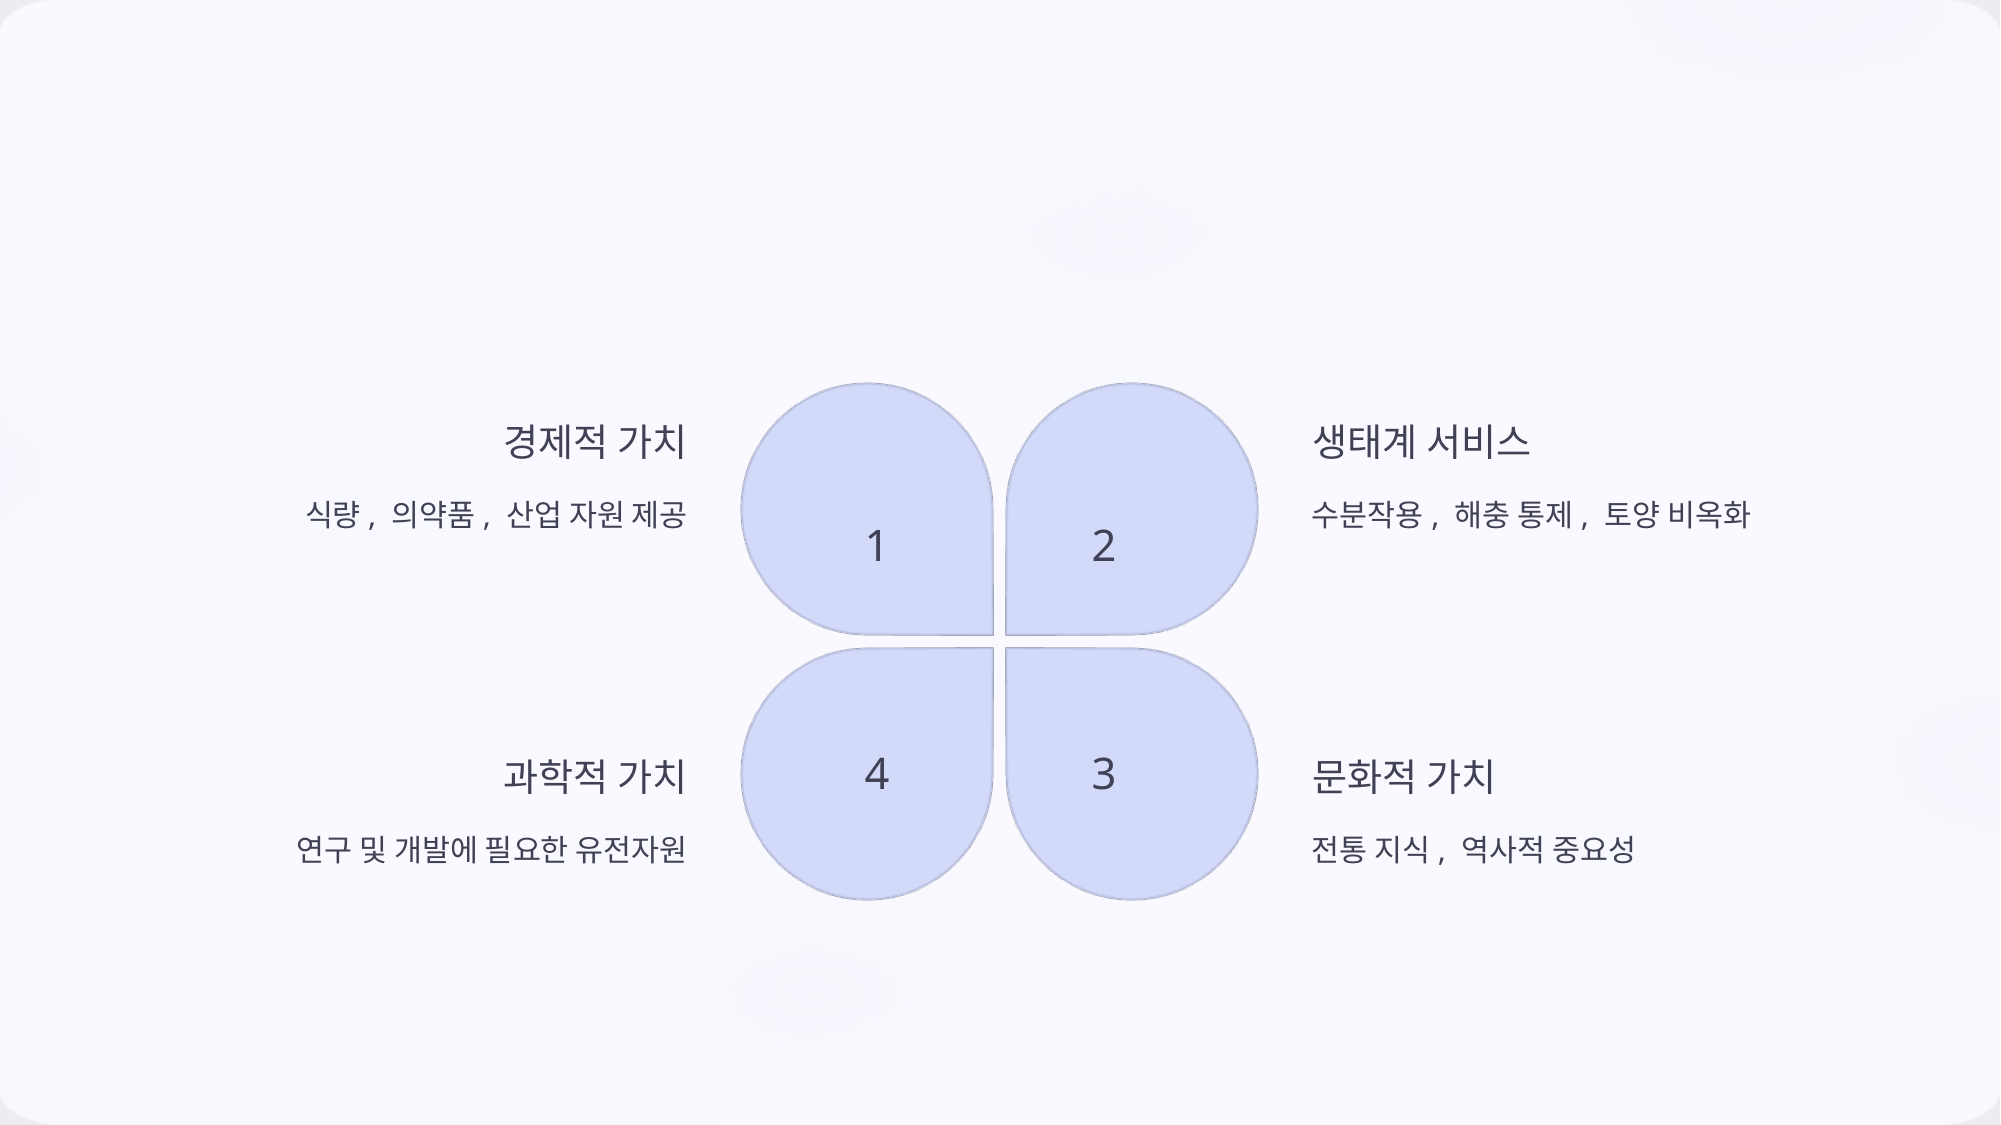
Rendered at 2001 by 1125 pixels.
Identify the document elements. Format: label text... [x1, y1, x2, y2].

text_box 식량, 의약품, 산업 자원 제공 [108, 482, 687, 533]
text_box 문화적 가치 [1313, 751, 1700, 800]
text_box 연구 및 개발에 필요한 유전자원 [108, 818, 687, 868]
text_box 과학적 가치 [300, 751, 687, 800]
picture [687, 329, 1313, 955]
text_box 생태계 서비스 [1313, 415, 1700, 465]
text_box 경제적 가치 [300, 415, 687, 465]
text_box 수분작용, 해충 통제, 토양 비옥화 [1313, 482, 1892, 533]
text_box 전통 지식, 역사적 중요성 [1313, 818, 1892, 868]
